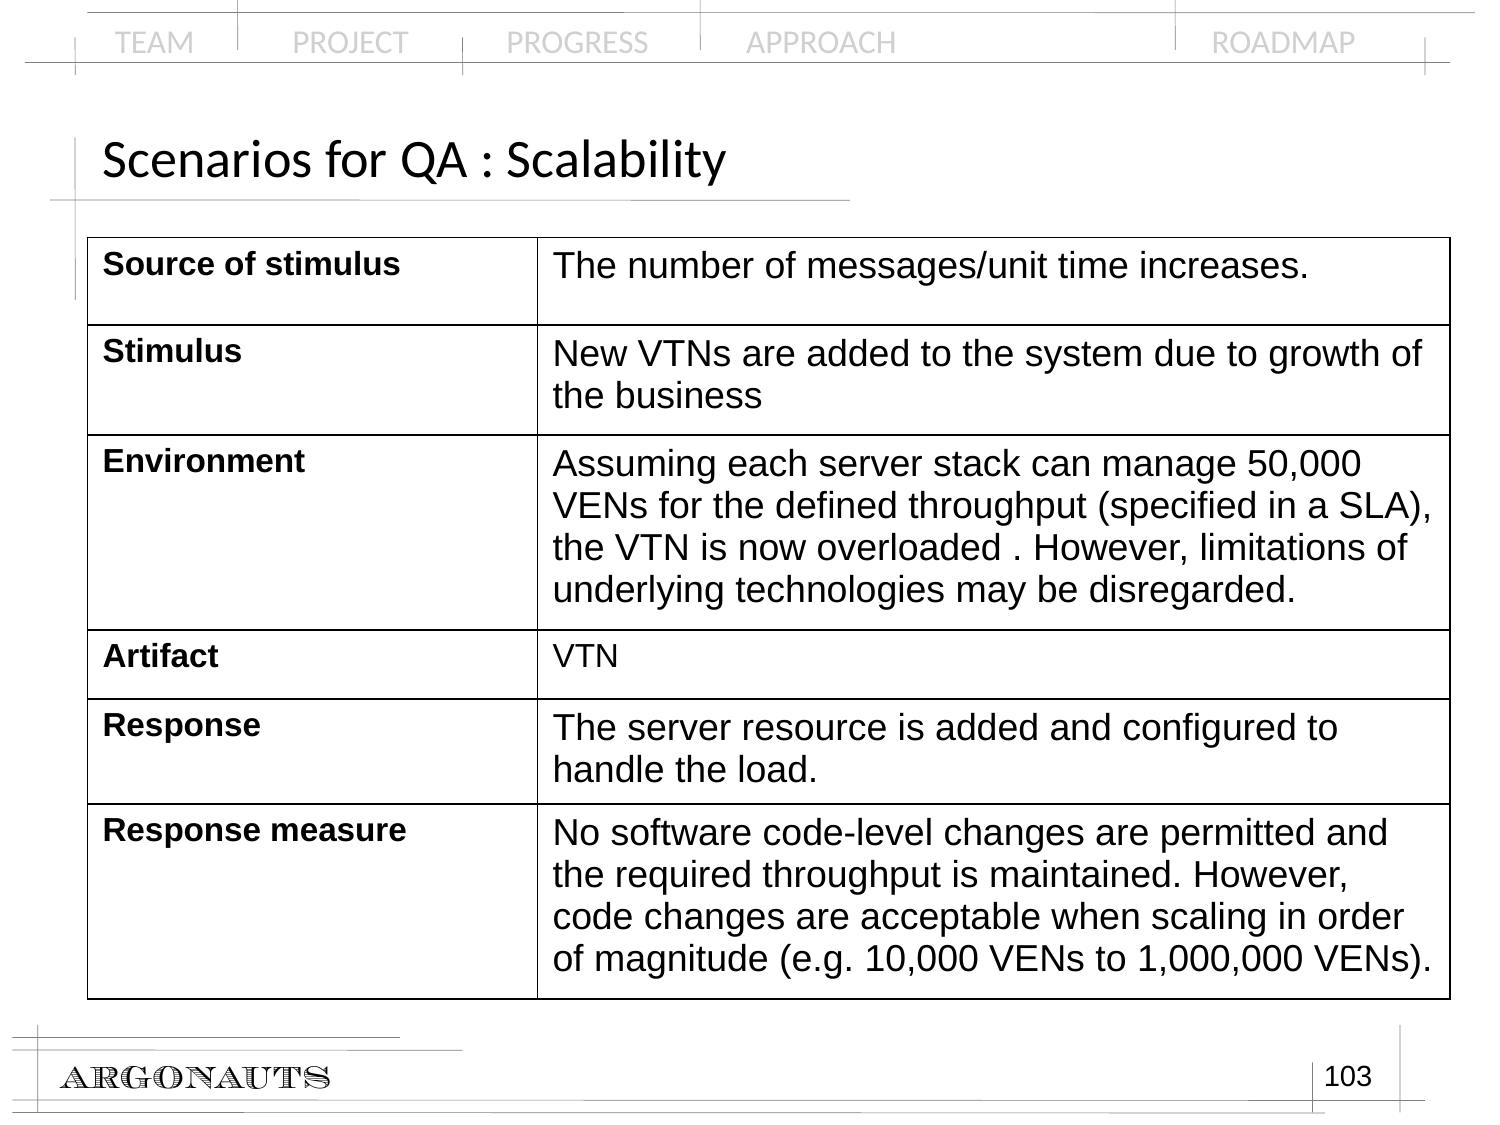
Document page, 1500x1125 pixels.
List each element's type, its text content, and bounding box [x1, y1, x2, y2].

table_cell Artifact [88, 631, 537, 698]
table_header The number of messages/unit time increases. [538, 238, 1449, 324]
table_cell VTN [538, 631, 1449, 698]
picture [50, 1055, 350, 1099]
table_cell No software code-level changes are permitted and the required throughput is maintained. However, code changes are acceptable when scaling in order of magnitude (e.g. 10,000 VENs to 1,000,000 VENs). [538, 805, 1449, 998]
table_cell Response [88, 700, 537, 803]
table_cell Response measure [88, 805, 537, 998]
table_cell Assuming each server stack can manage 50,000 VENs for the defined throughput (specified in a SLA), the VTN is now overloaded . However, limitations of underlying technologies may be disregarded. [538, 436, 1449, 629]
slide_number 103 [1074, 1050, 1388, 1125]
table_cell The server resource is added and configured to handle the load. [538, 700, 1449, 803]
table_header Source of stimulus [88, 238, 537, 324]
table_cell Stimulus [88, 326, 537, 434]
table_cell Environment [88, 436, 537, 629]
table_cell New VTNs are added to the system due to growth of the business [538, 326, 1449, 434]
title Scenarios for QA : Scalability [87, 112, 1413, 200]
